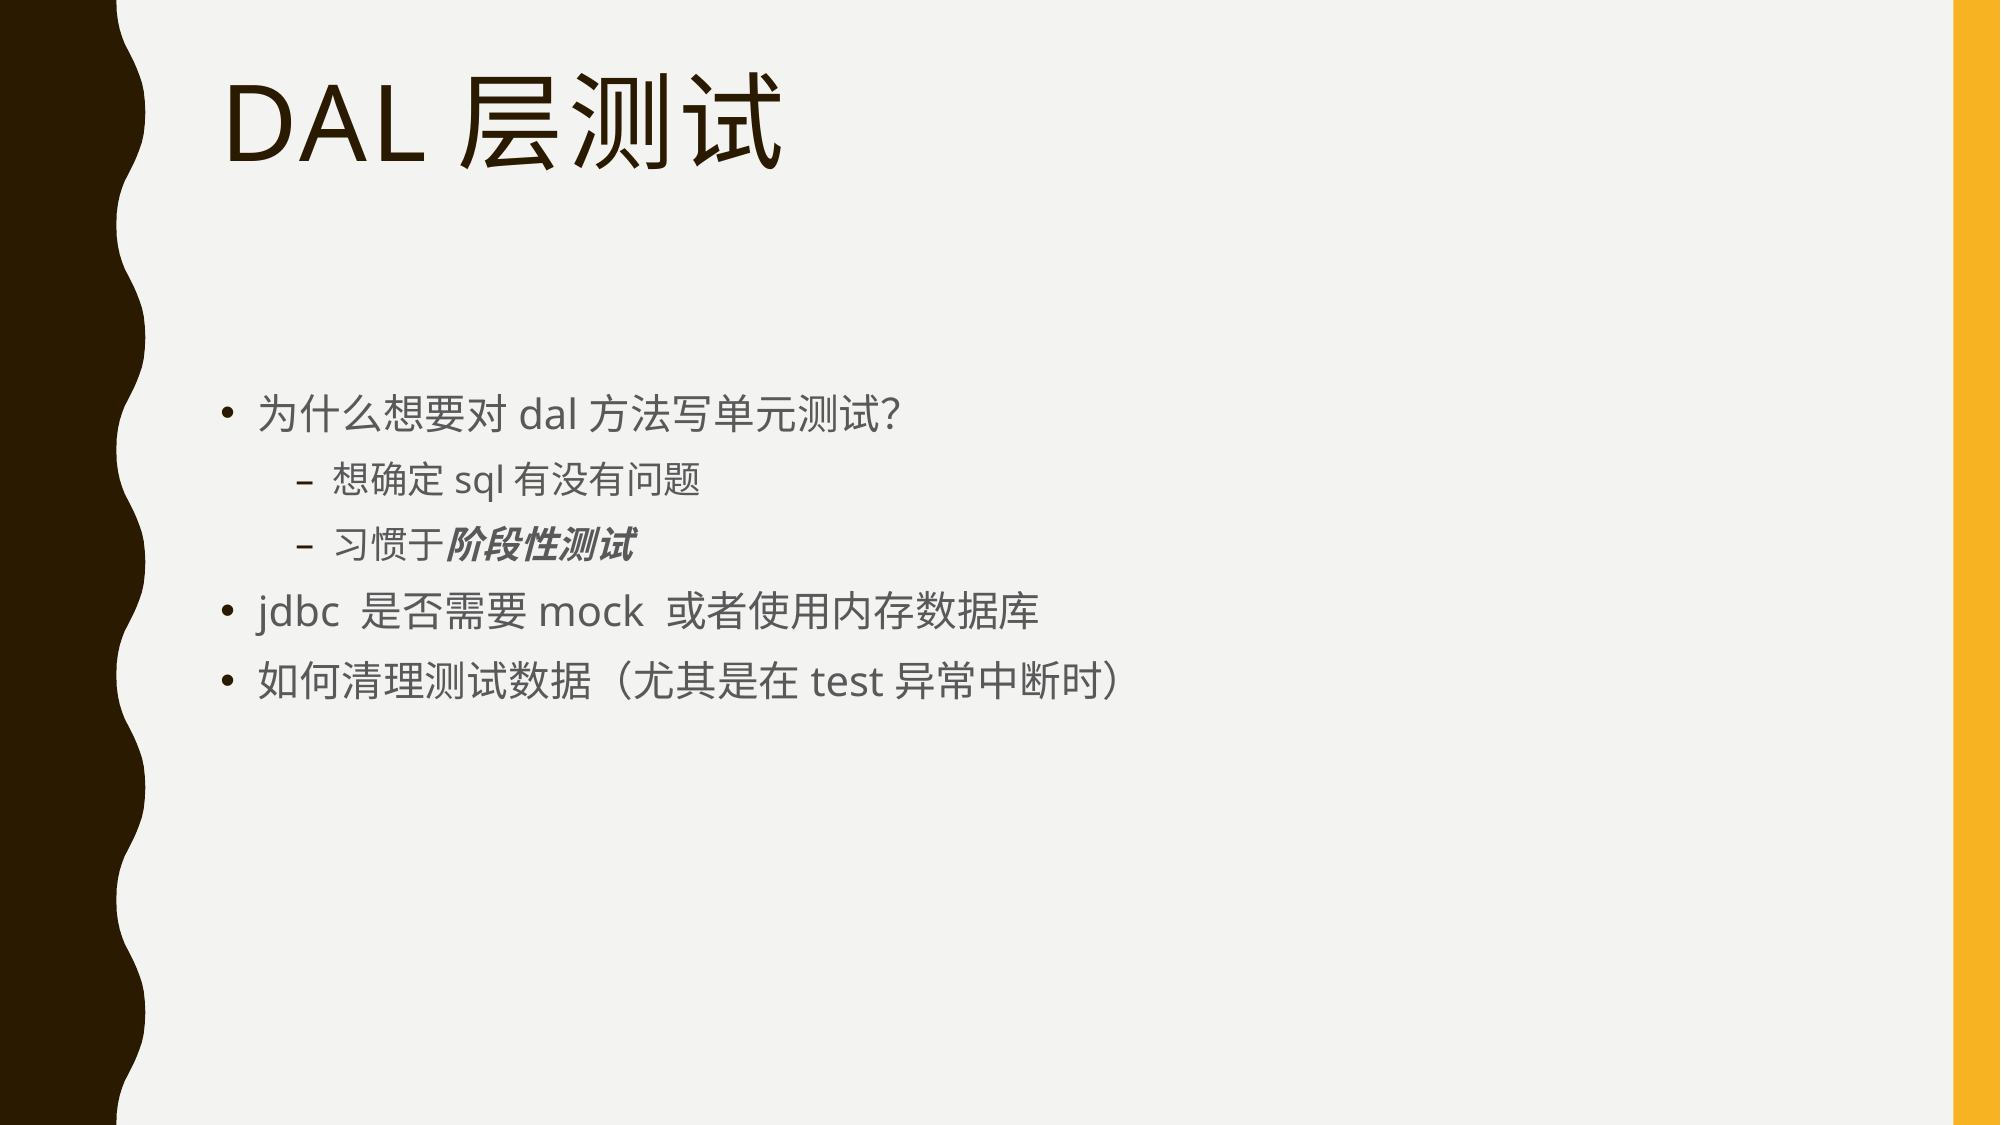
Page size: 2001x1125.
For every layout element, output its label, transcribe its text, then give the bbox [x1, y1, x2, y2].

title dal层测试 [205, 62, 1875, 308]
list 为什么想要对dal方法写单元测试？ 想确定sql有没有问题 习惯于阶段性测试 jdbc 是否需要mock 或者使用内存数据库 如何清理测试数据（尤其是在test异常中断时） [205, 375, 1875, 965]
